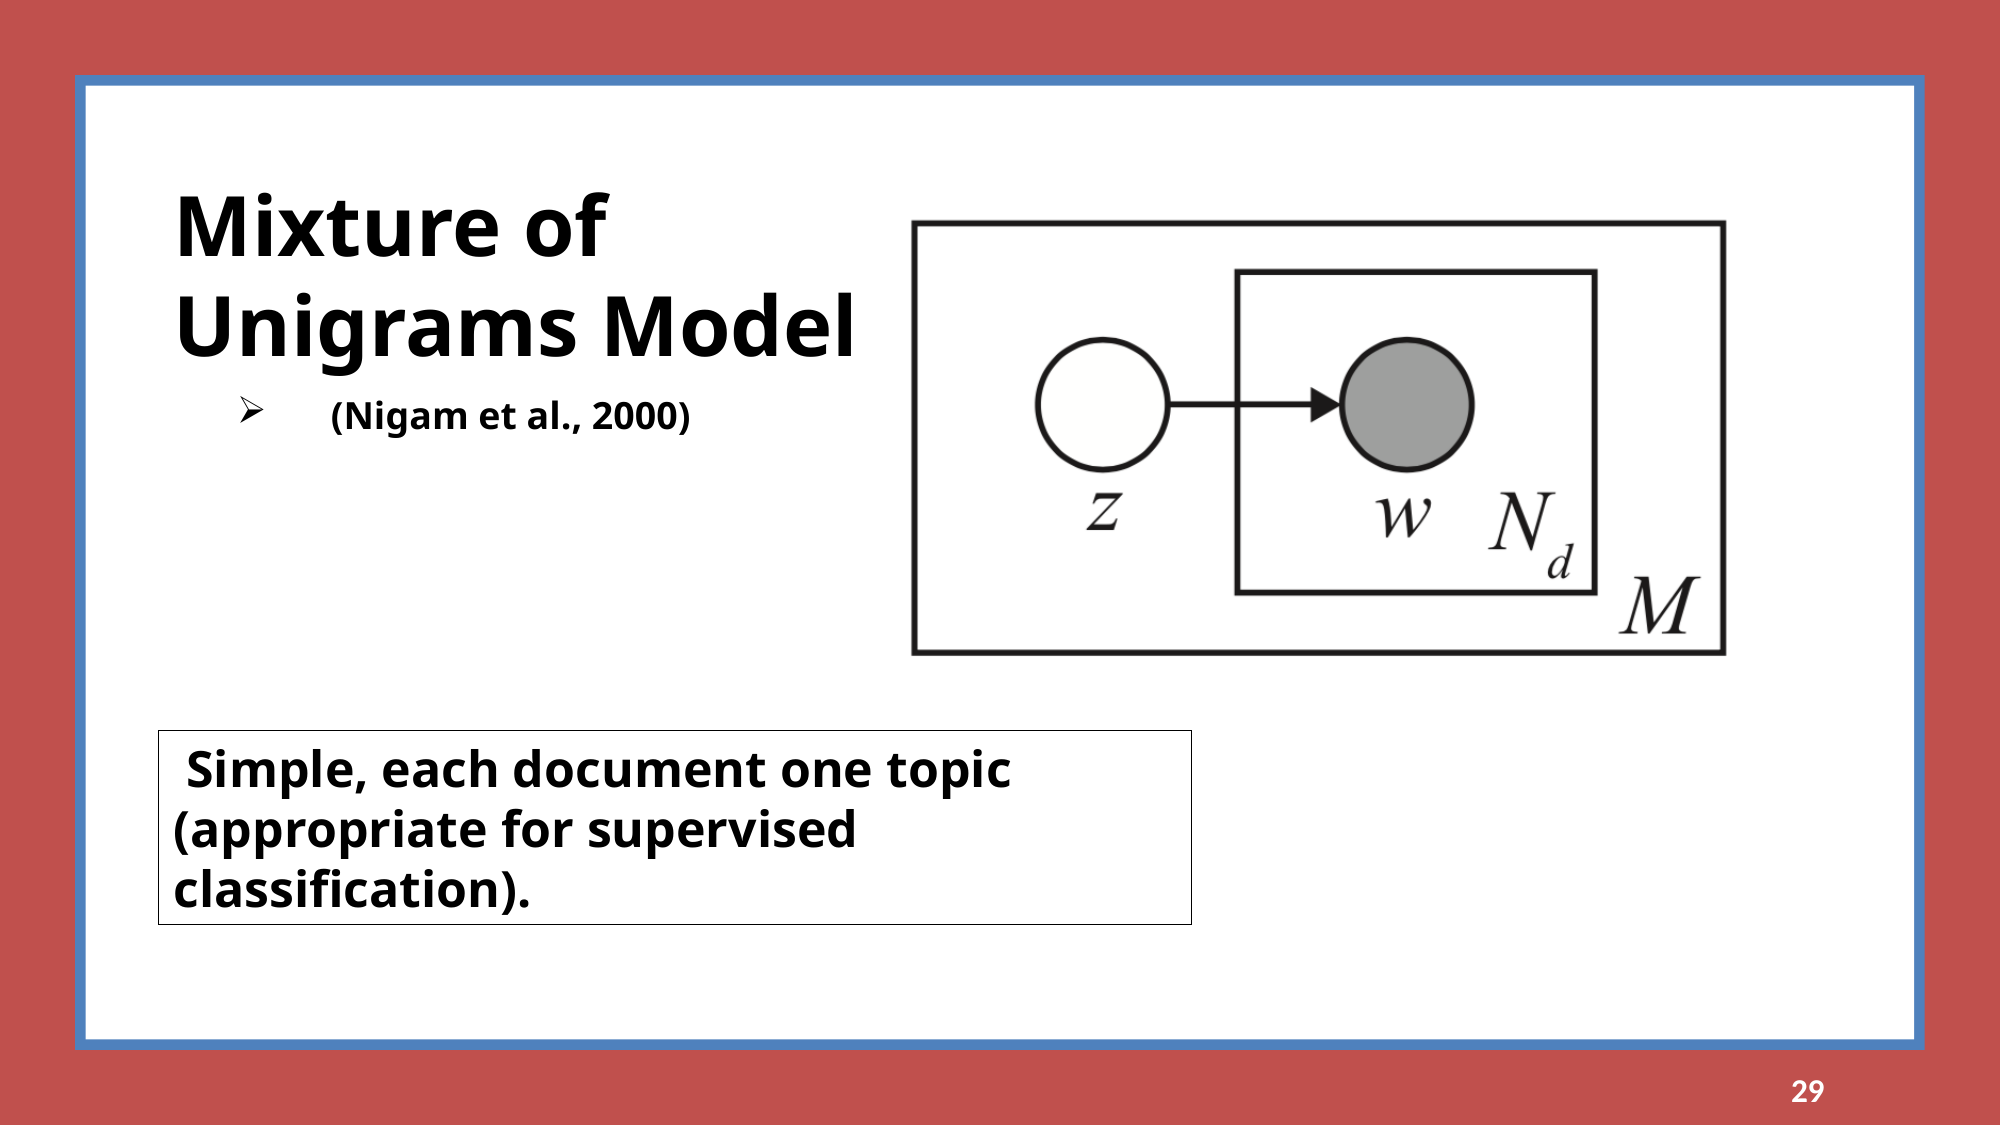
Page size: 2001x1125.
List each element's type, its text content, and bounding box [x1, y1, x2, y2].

text_box [0, 0, 2000, 1125]
picture [892, 195, 1744, 673]
text_box [73, 73, 1927, 1052]
text_box Simple, each document one topic (appropriate for supervised classification). [158, 730, 1192, 925]
text_box Mixture of Unigrams Model [158, 165, 882, 481]
text_box (Nigam et al., 2000) [222, 384, 769, 445]
text_box [84, 83, 1916, 1041]
text_box <number> [1624, 1059, 1840, 1120]
